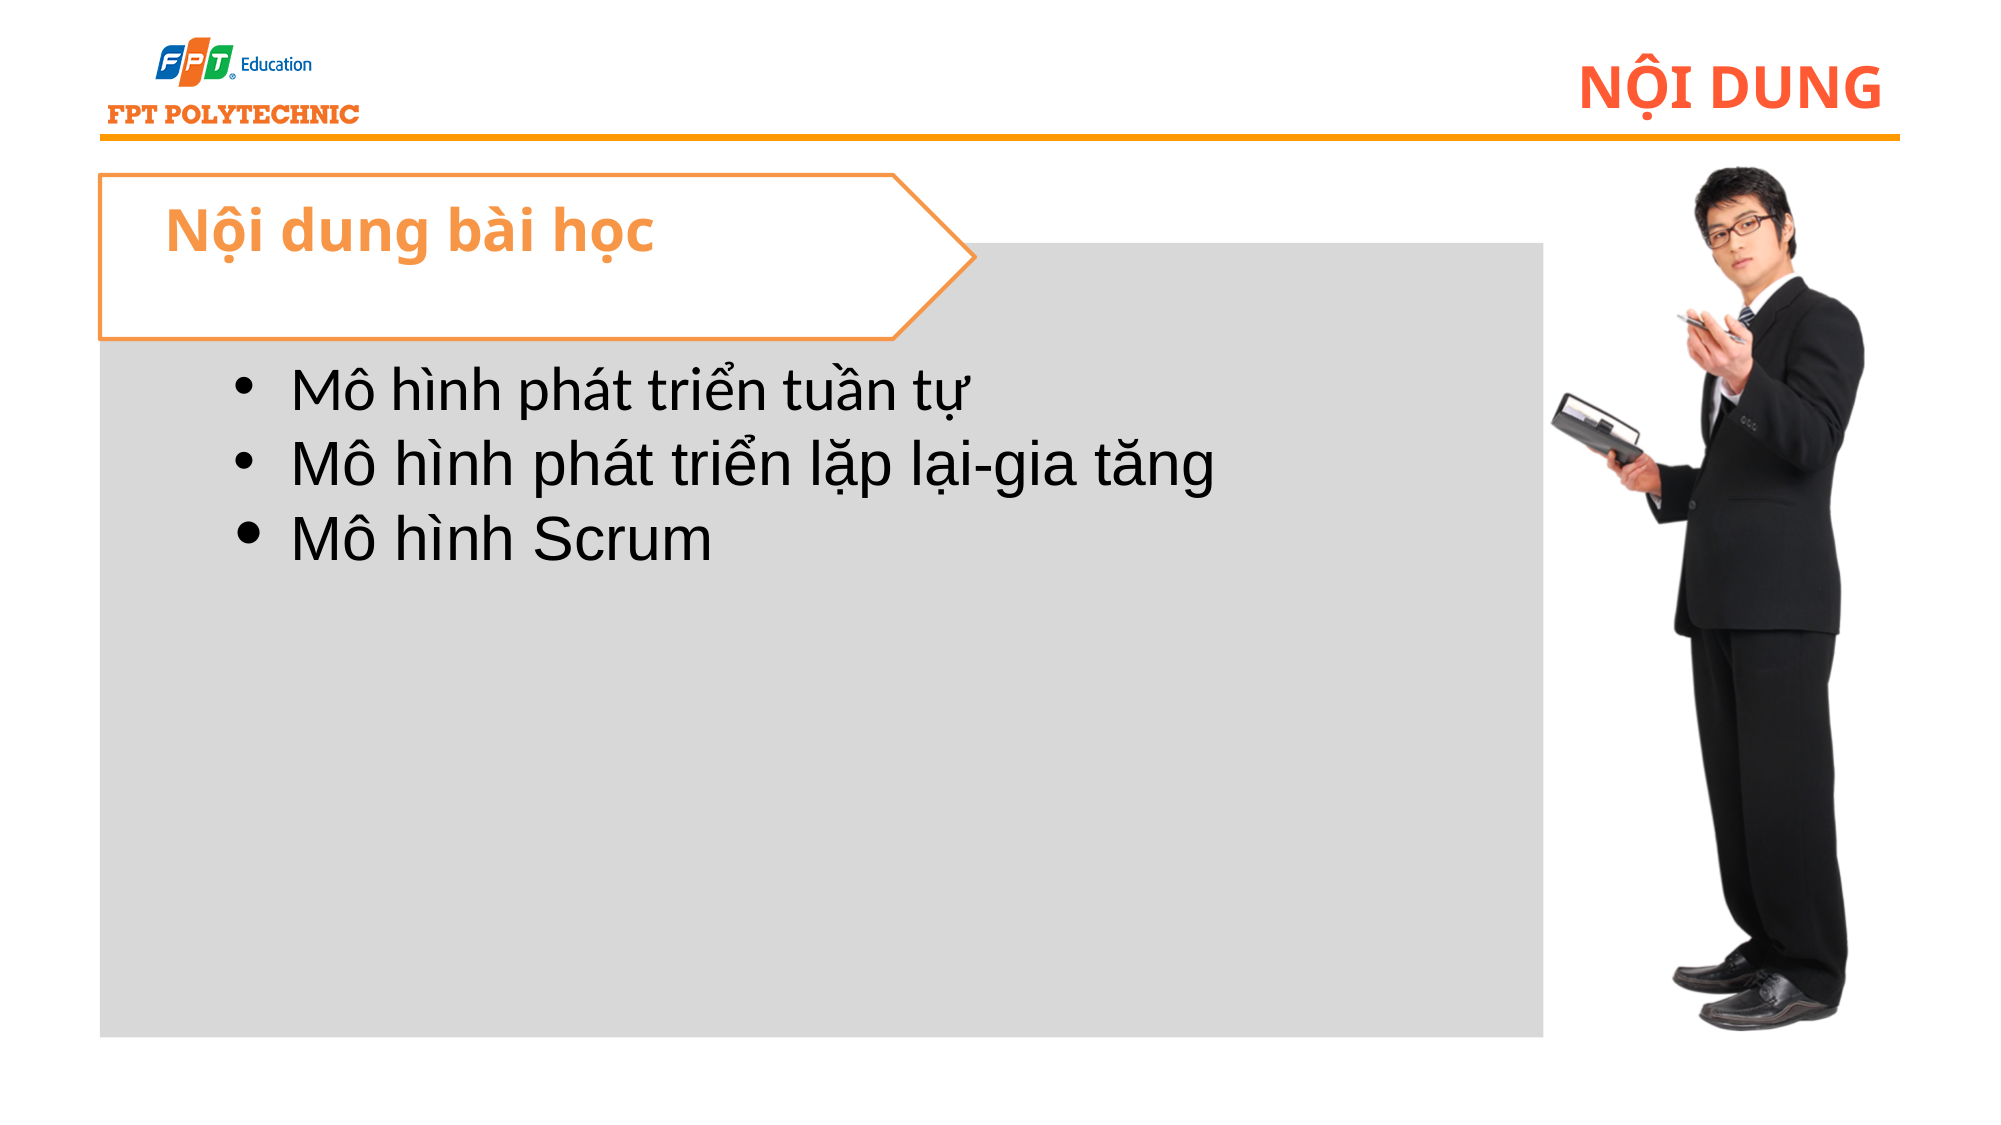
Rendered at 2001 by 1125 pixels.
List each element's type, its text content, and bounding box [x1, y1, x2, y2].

text_box [99, 340, 1515, 1038]
text_box Nội dung bài học [149, 186, 899, 261]
title Nội dung [366, 45, 1900, 125]
text_box Mô hình phát triển tuần tự Mô hình phát triển lặp lại-gia tăng Mô hình Scrum [218, 340, 1515, 986]
picture [99, 135, 367, 143]
picture [1520, 166, 1901, 1046]
text_box [894, 242, 1515, 340]
text_box [99, 174, 976, 340]
picture [99, 25, 367, 134]
